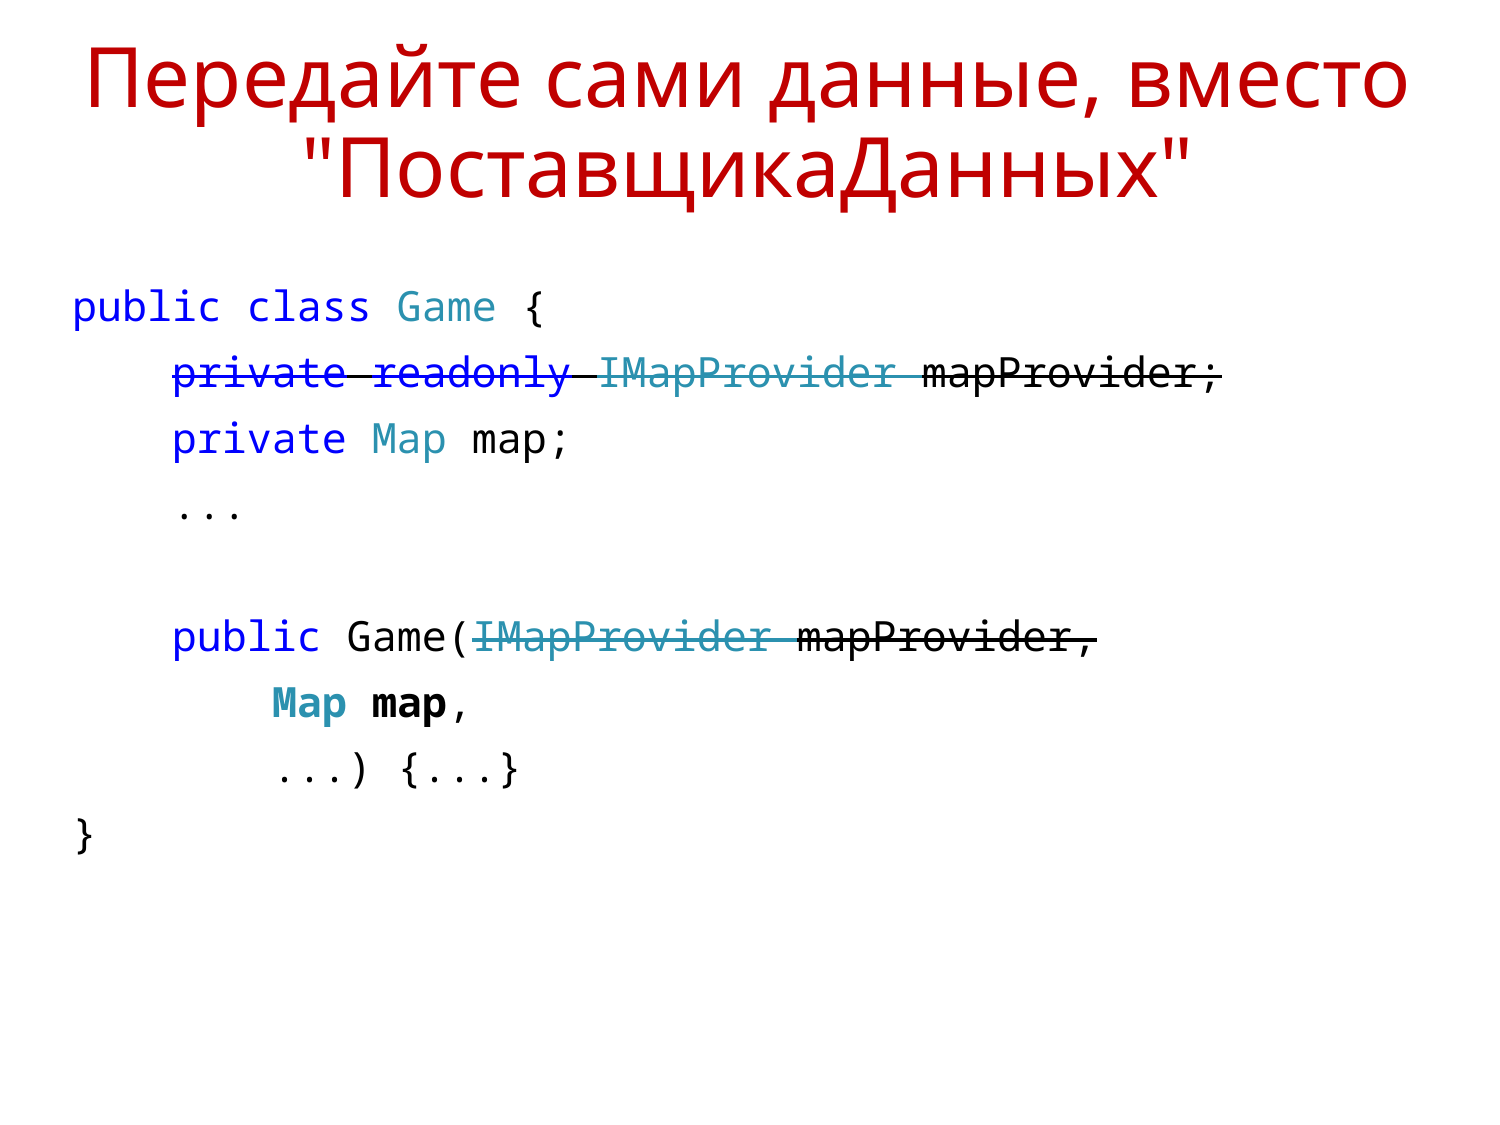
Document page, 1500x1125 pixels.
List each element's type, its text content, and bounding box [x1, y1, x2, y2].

title Передайте сами данные, вместо "ПоставщикаДанных" [56, 17, 1439, 235]
list public class Game { private readonly IMapProvider mapProvider; private Map map; ... public Game(IMapProvider mapProvider, Map map, ...) {...} } [56, 278, 1439, 1125]
